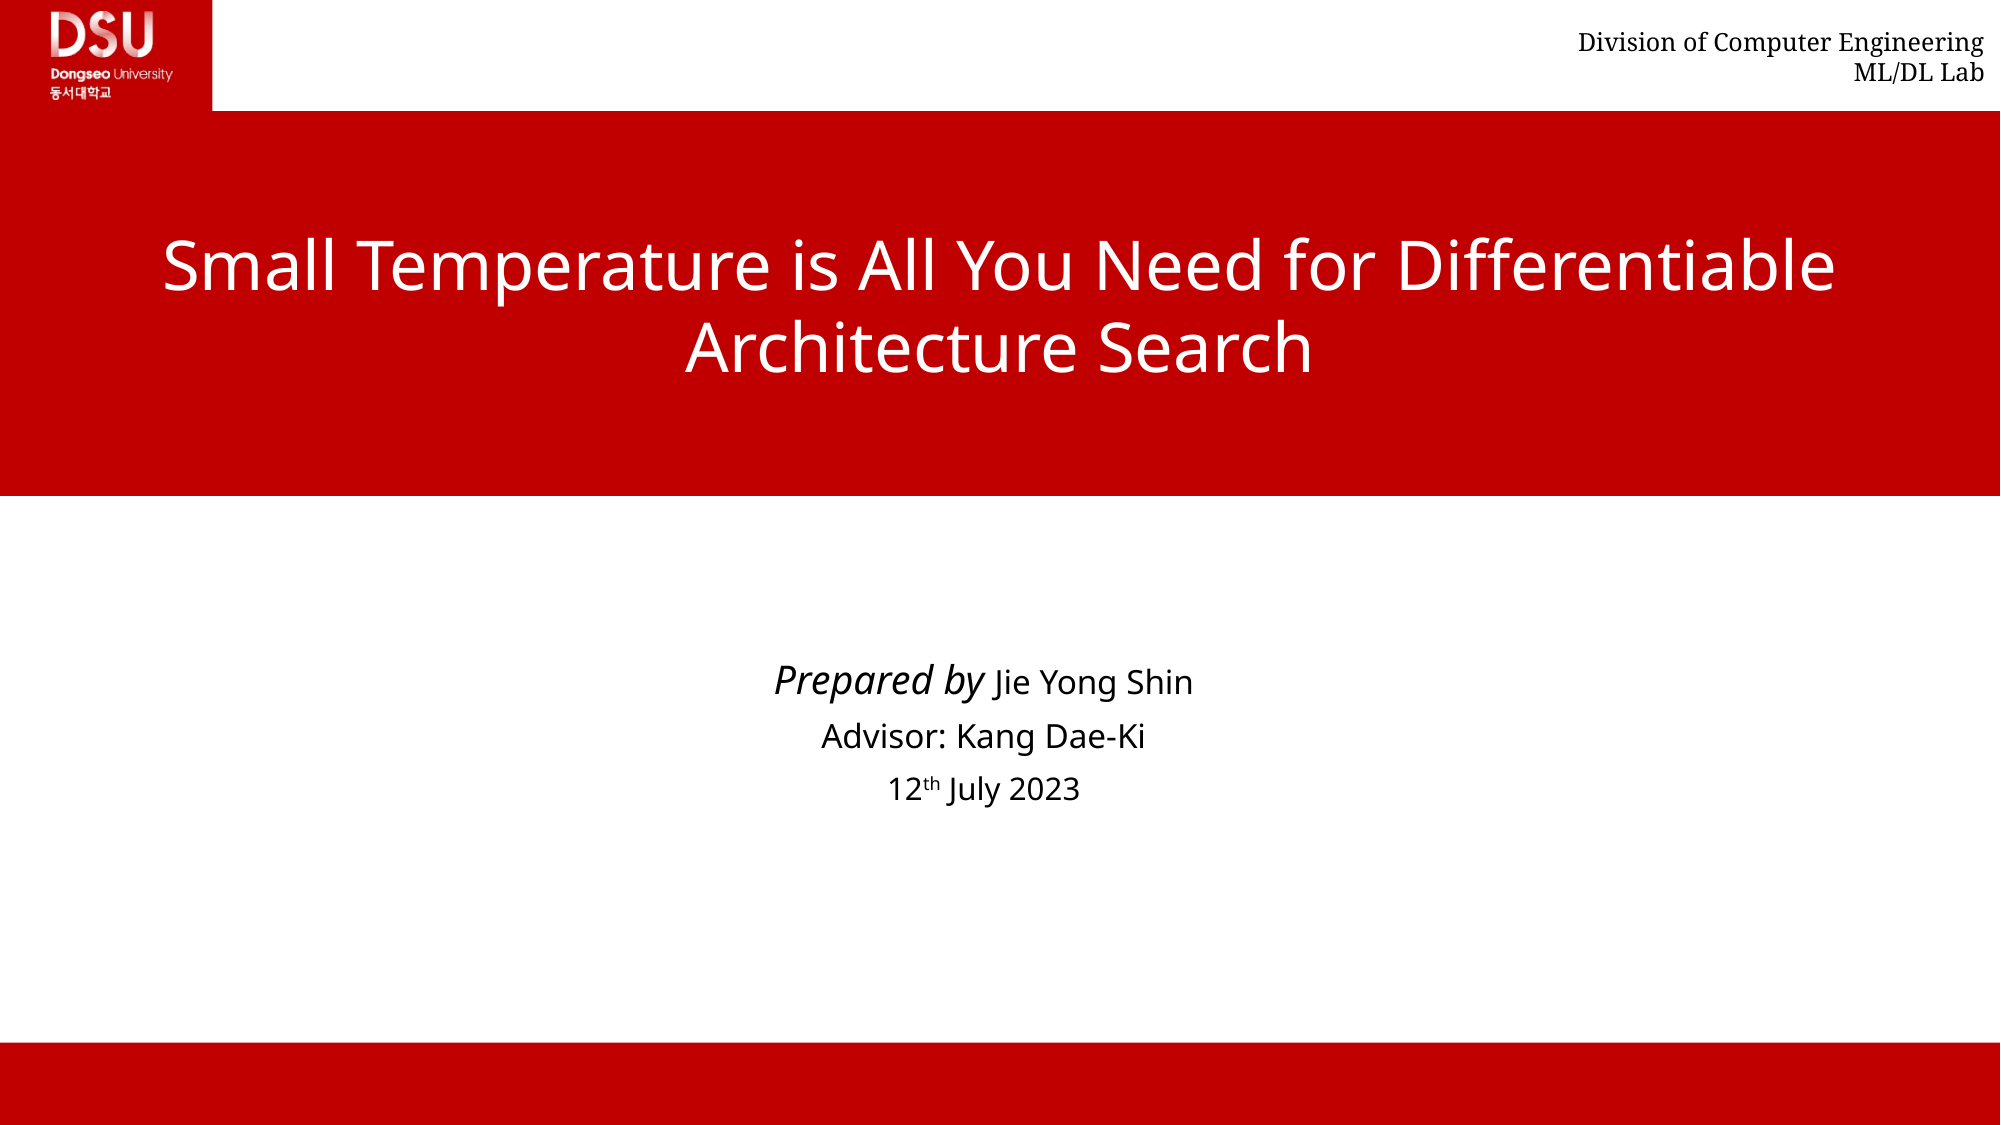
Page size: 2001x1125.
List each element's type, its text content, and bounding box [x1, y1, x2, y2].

title Small Temperature is All You Need for Differentiable Architecture Search [107, 134, 1893, 474]
picture [50, 11, 175, 100]
subtitle Prepared by Jie Yong Shin Advisor: Kang Dae-Ki 12th July 2023 [375, 510, 1593, 1021]
